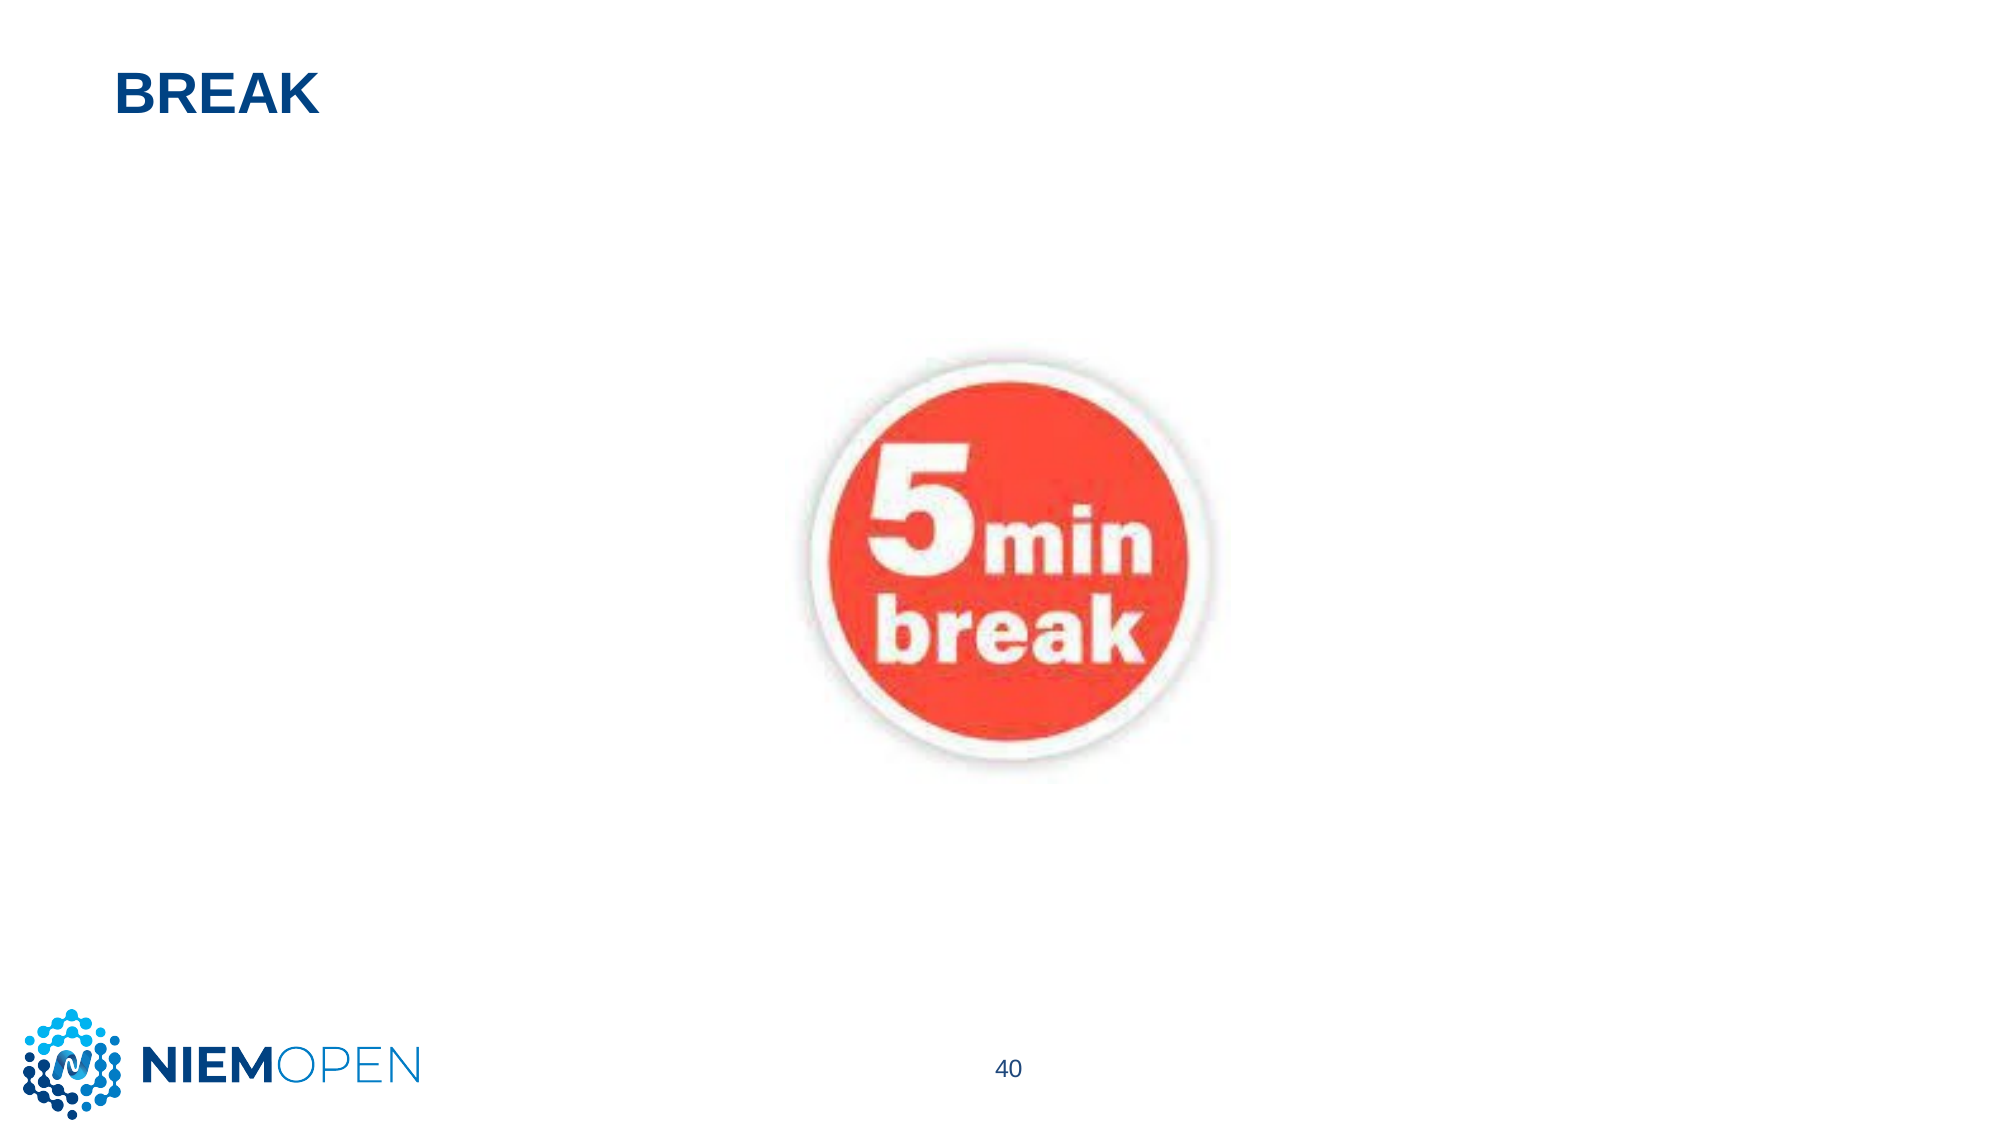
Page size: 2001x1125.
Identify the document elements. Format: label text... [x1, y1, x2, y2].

picture [784, 338, 1231, 784]
title BREAK [66, 9, 1856, 244]
slide_number 40 [988, 1052, 1032, 1125]
picture [23, 1009, 419, 1120]
